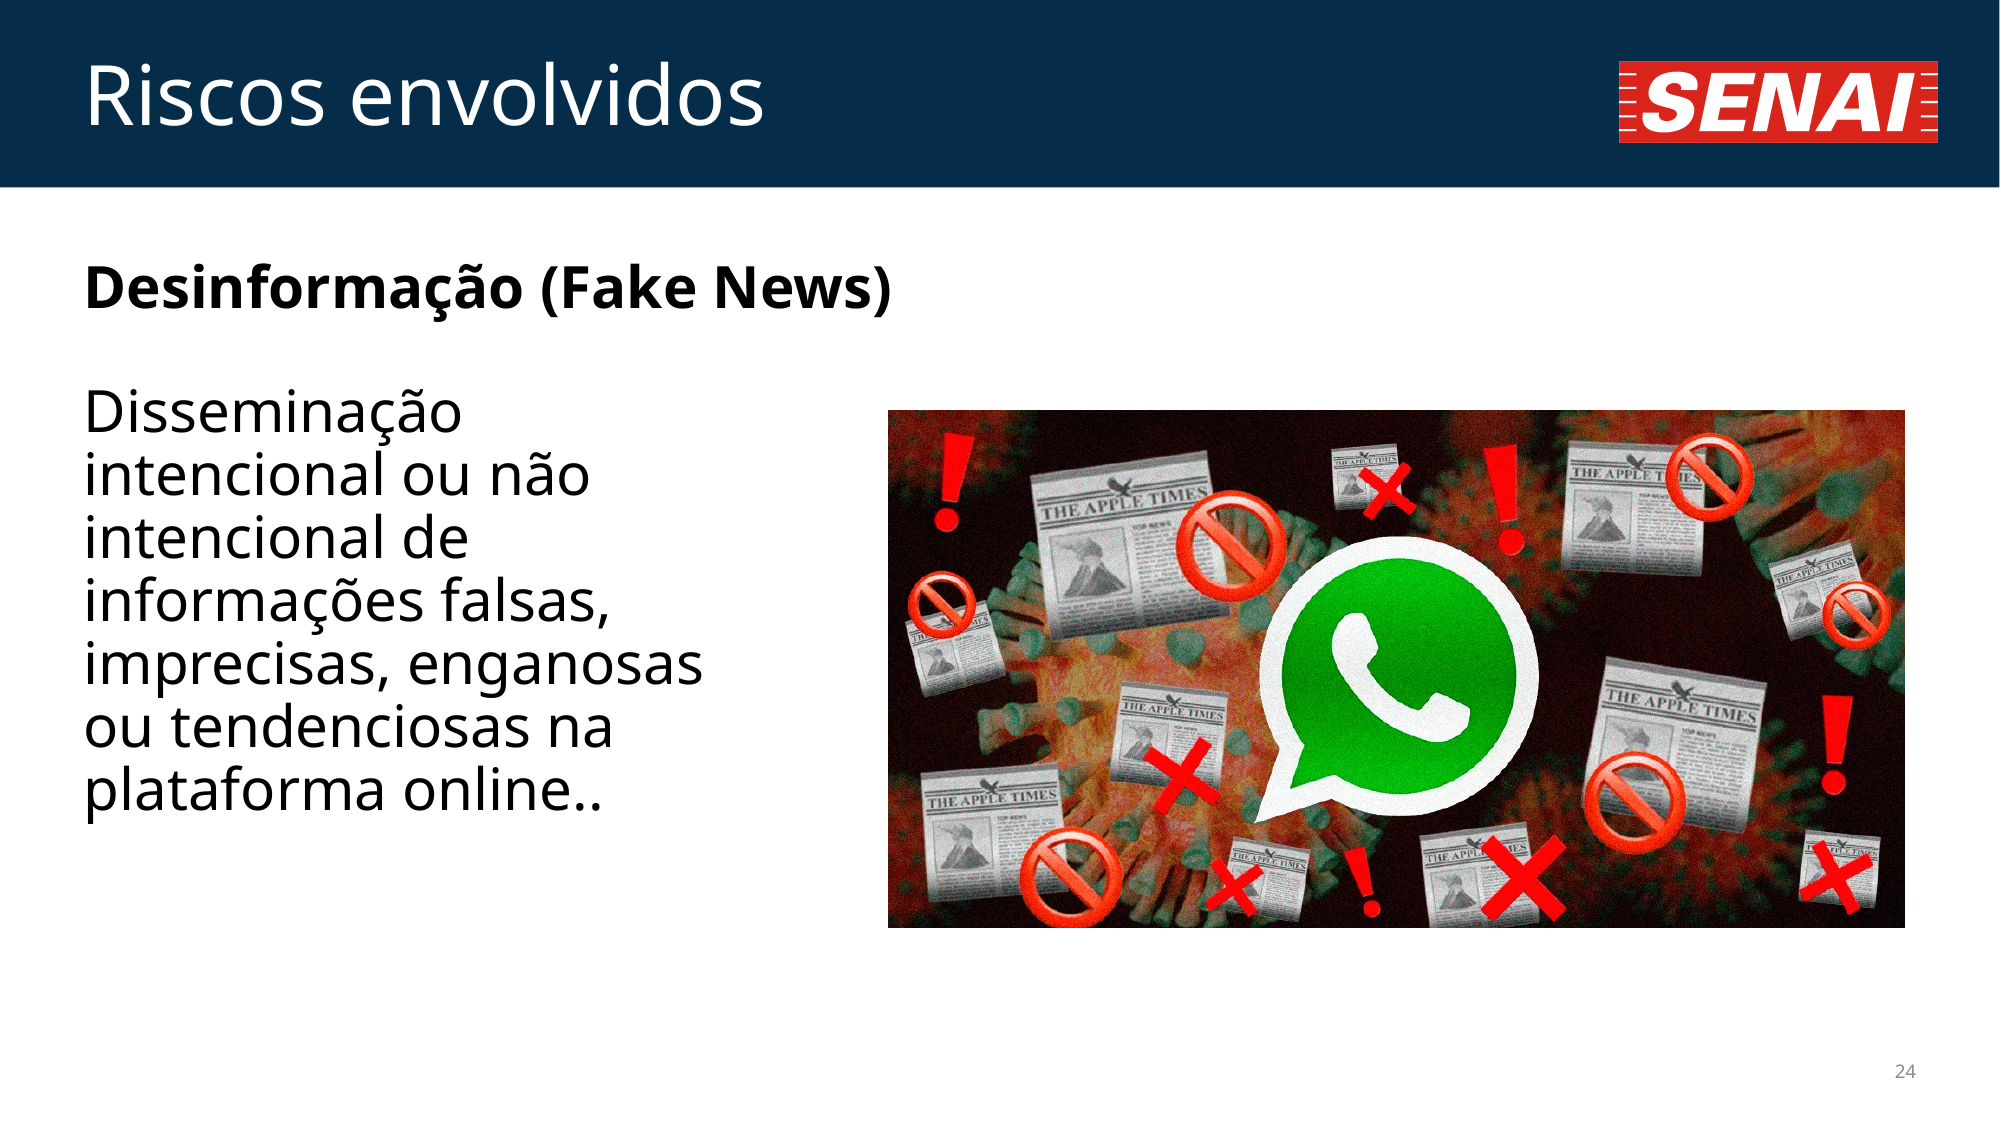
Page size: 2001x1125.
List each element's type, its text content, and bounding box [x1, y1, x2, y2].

title Riscos envolvidos [68, 59, 1551, 138]
list Desinformação (Fake News) [68, 250, 1877, 357]
picture [1619, 61, 1938, 143]
picture [888, 410, 1905, 928]
slide_number 24 [1481, 1042, 1932, 1103]
text_box Disseminação intencional ou não intencional de informações falsas, imprecisas, enganosas ou tendenciosas na plataforma online.. [68, 374, 769, 960]
